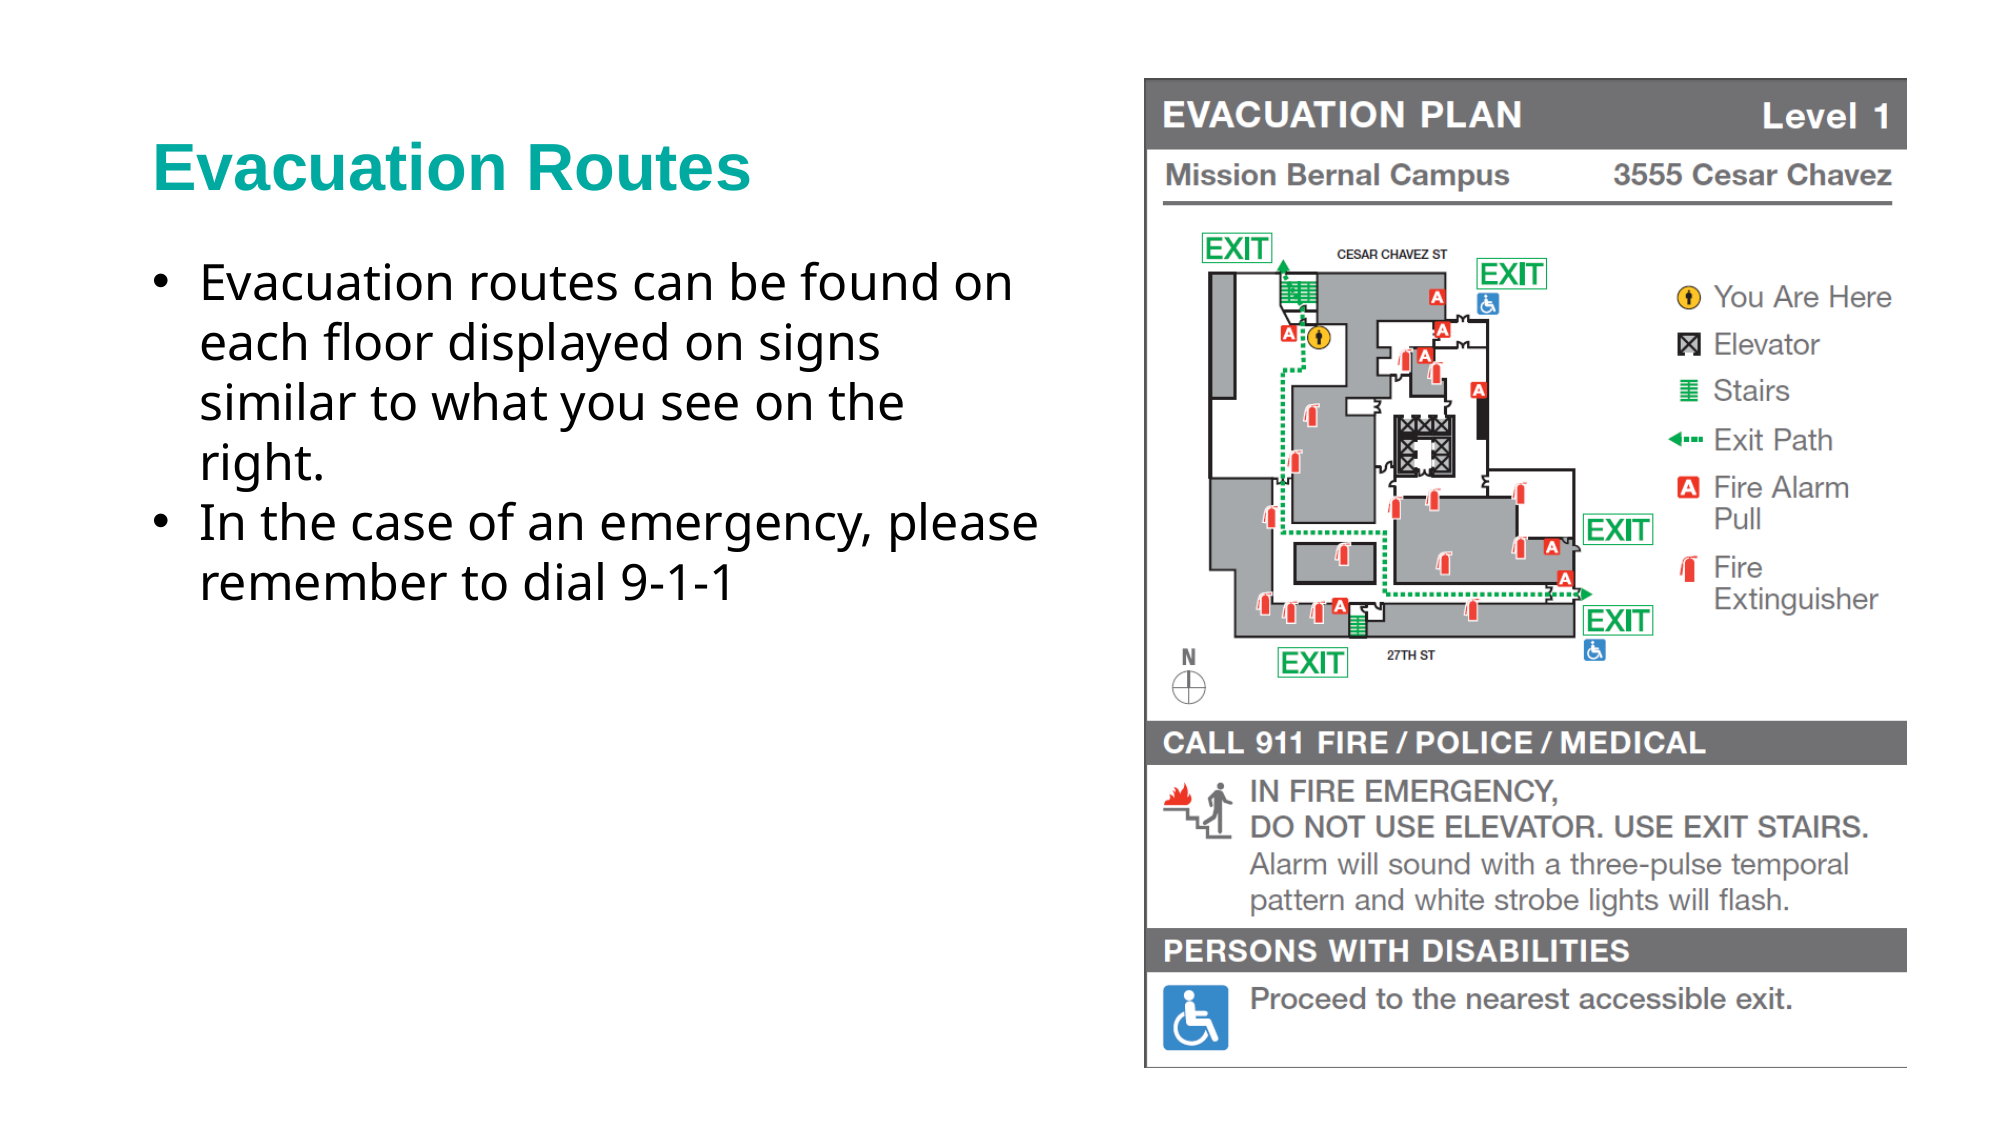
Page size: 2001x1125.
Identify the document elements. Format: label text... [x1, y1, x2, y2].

title Evacuation Routes [137, 59, 1863, 278]
picture [1144, 78, 1907, 1068]
text_box Evacuation routes can be found on each floor displayed on signs similar to what you see on the right. In the case of an emergency, please remember to dial 9-1-1 [137, 242, 1055, 618]
